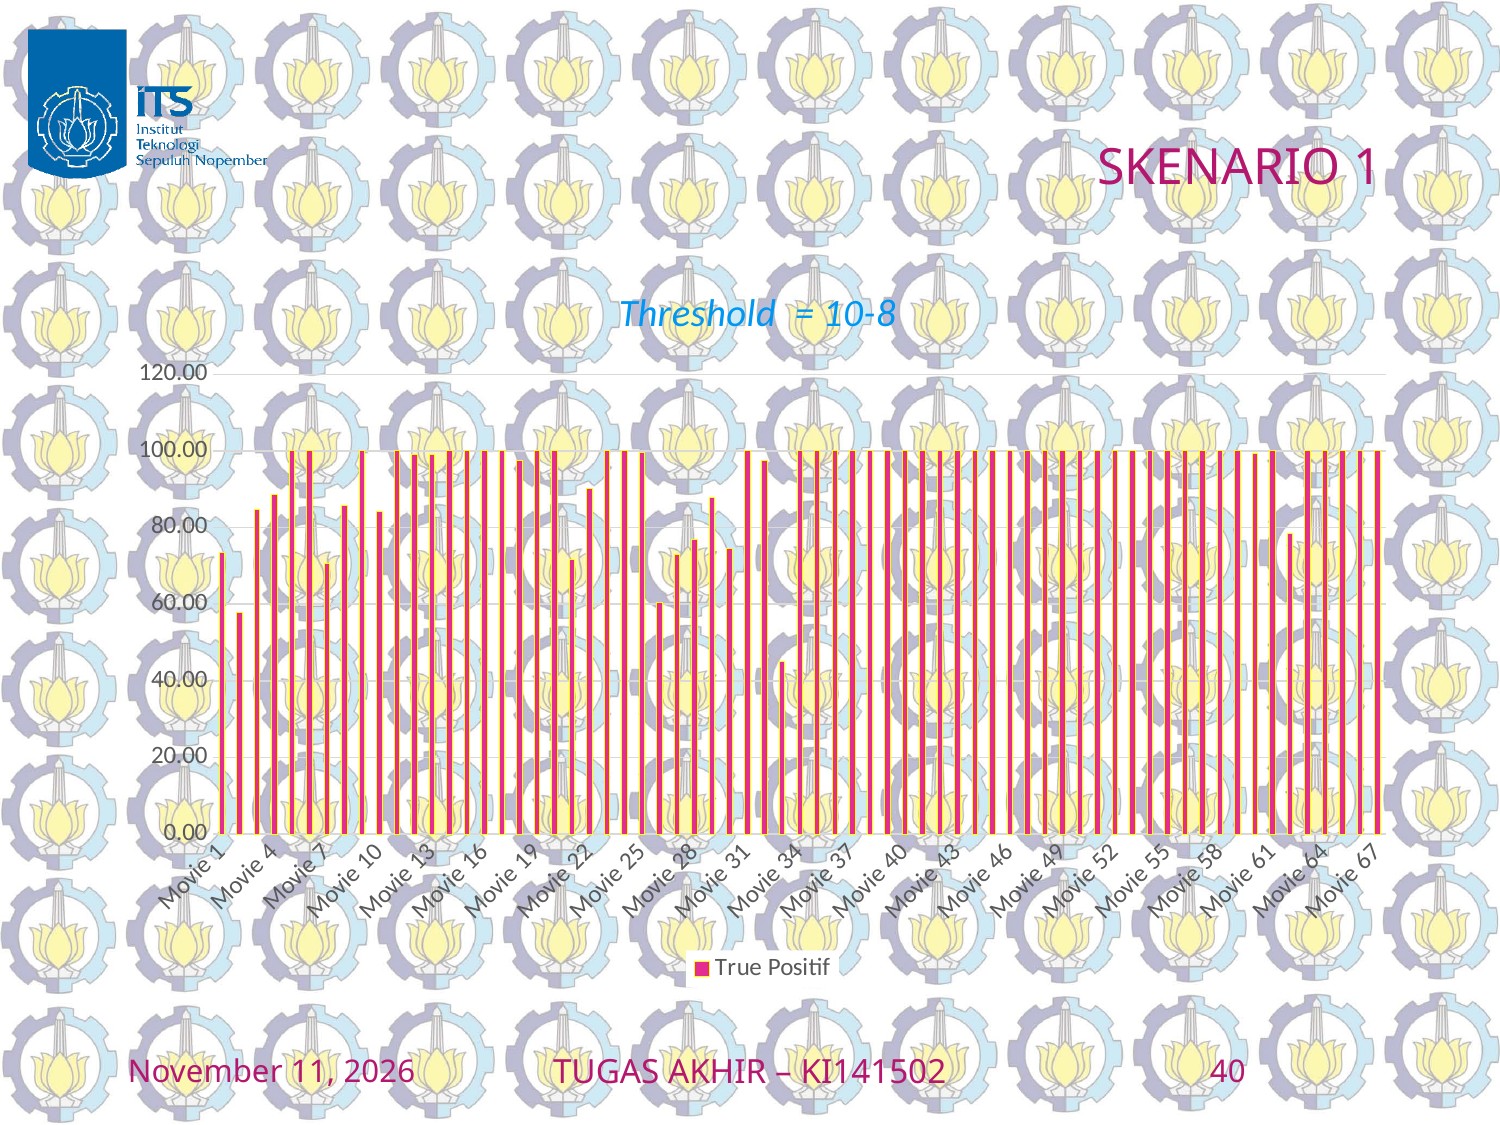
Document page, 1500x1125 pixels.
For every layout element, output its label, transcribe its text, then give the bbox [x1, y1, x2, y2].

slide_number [103, 1042, 441, 1103]
footer TUGAS AKHIR – KI141502 [496, 1042, 1004, 1103]
slide_number 40 [1059, 1042, 1397, 1103]
chart [112, 262, 1413, 988]
title SKENARIO 1 [103, 59, 1397, 278]
picture [0, 0, 1500, 1125]
